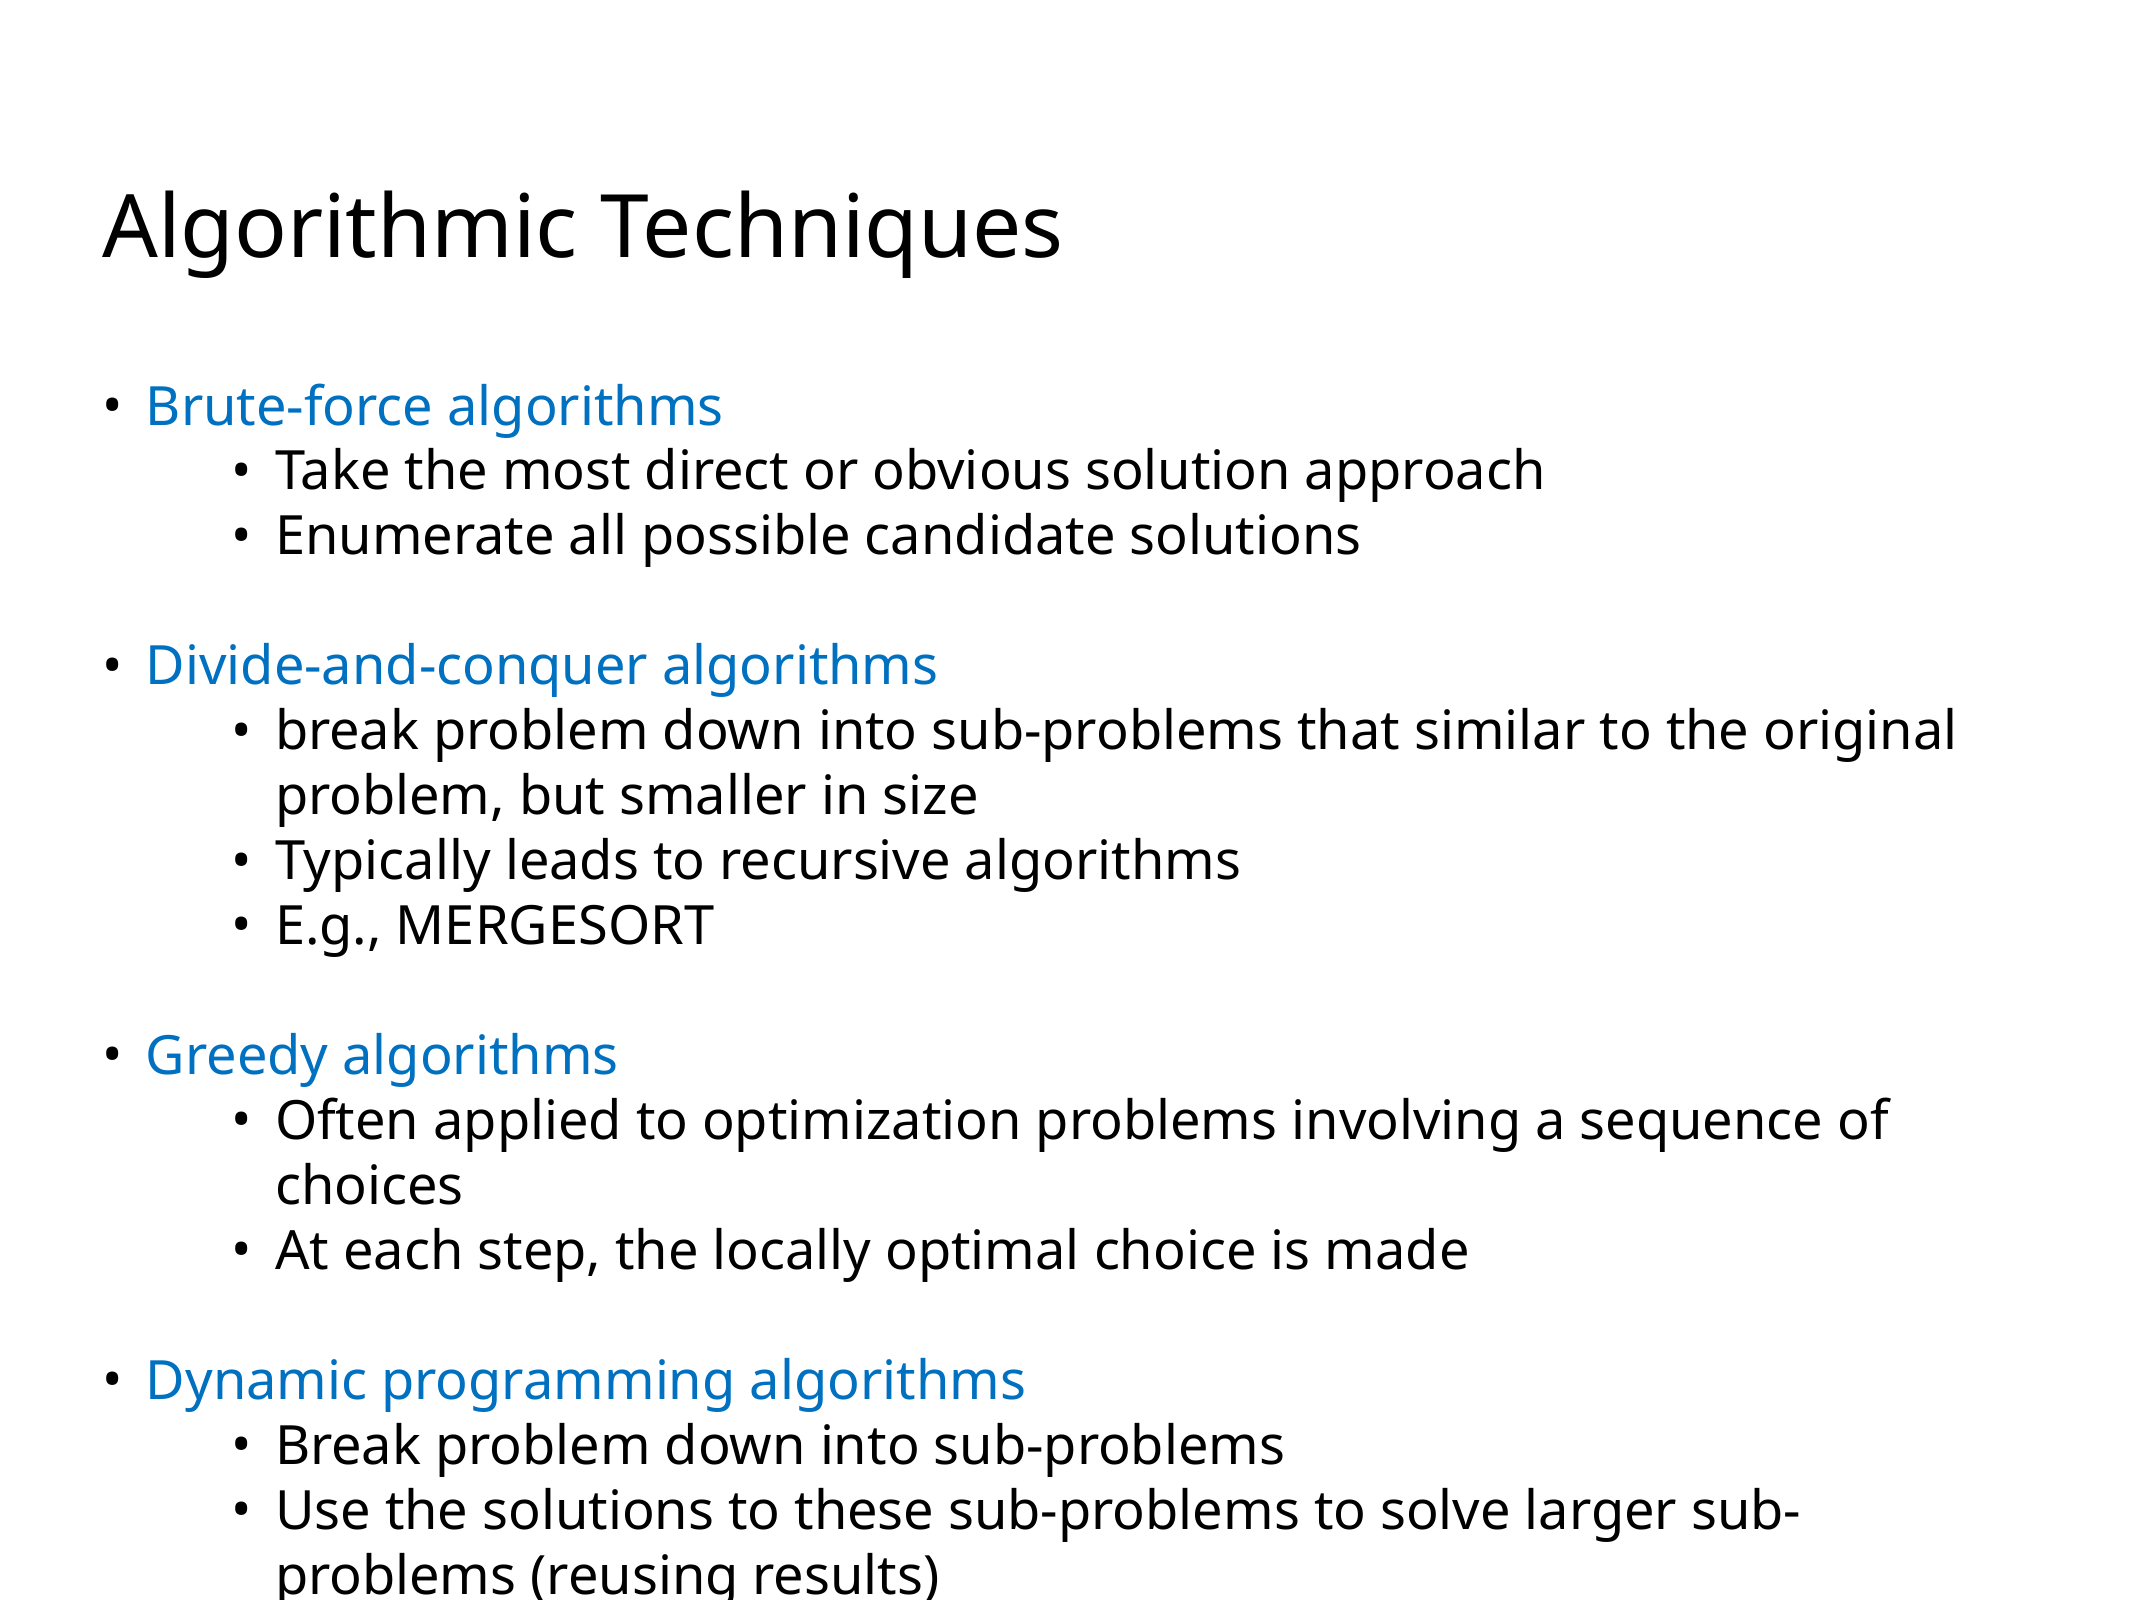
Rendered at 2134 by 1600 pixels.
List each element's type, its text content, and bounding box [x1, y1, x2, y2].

list Brute-force algorithms Take the most direct or obvious solution approach Enumerate all possible candidate solutions Divide-and-conquer algorithms break problem down into sub-problems that similar to the original problem, but smaller in size Typically leads to recursive algorithms E.g., MERGESORT Greedy algorithms Often applied to optimization problems involving a sequence of choices At each step, the locally optimal choice is made Dynamic programming algorithms Break problem down into sub-problems Use the solutions to these sub-problems to solve larger sub-problems (reusing results) [93, 362, 2040, 1600]
title Algorithmic Techniques [93, 0, 2040, 284]
